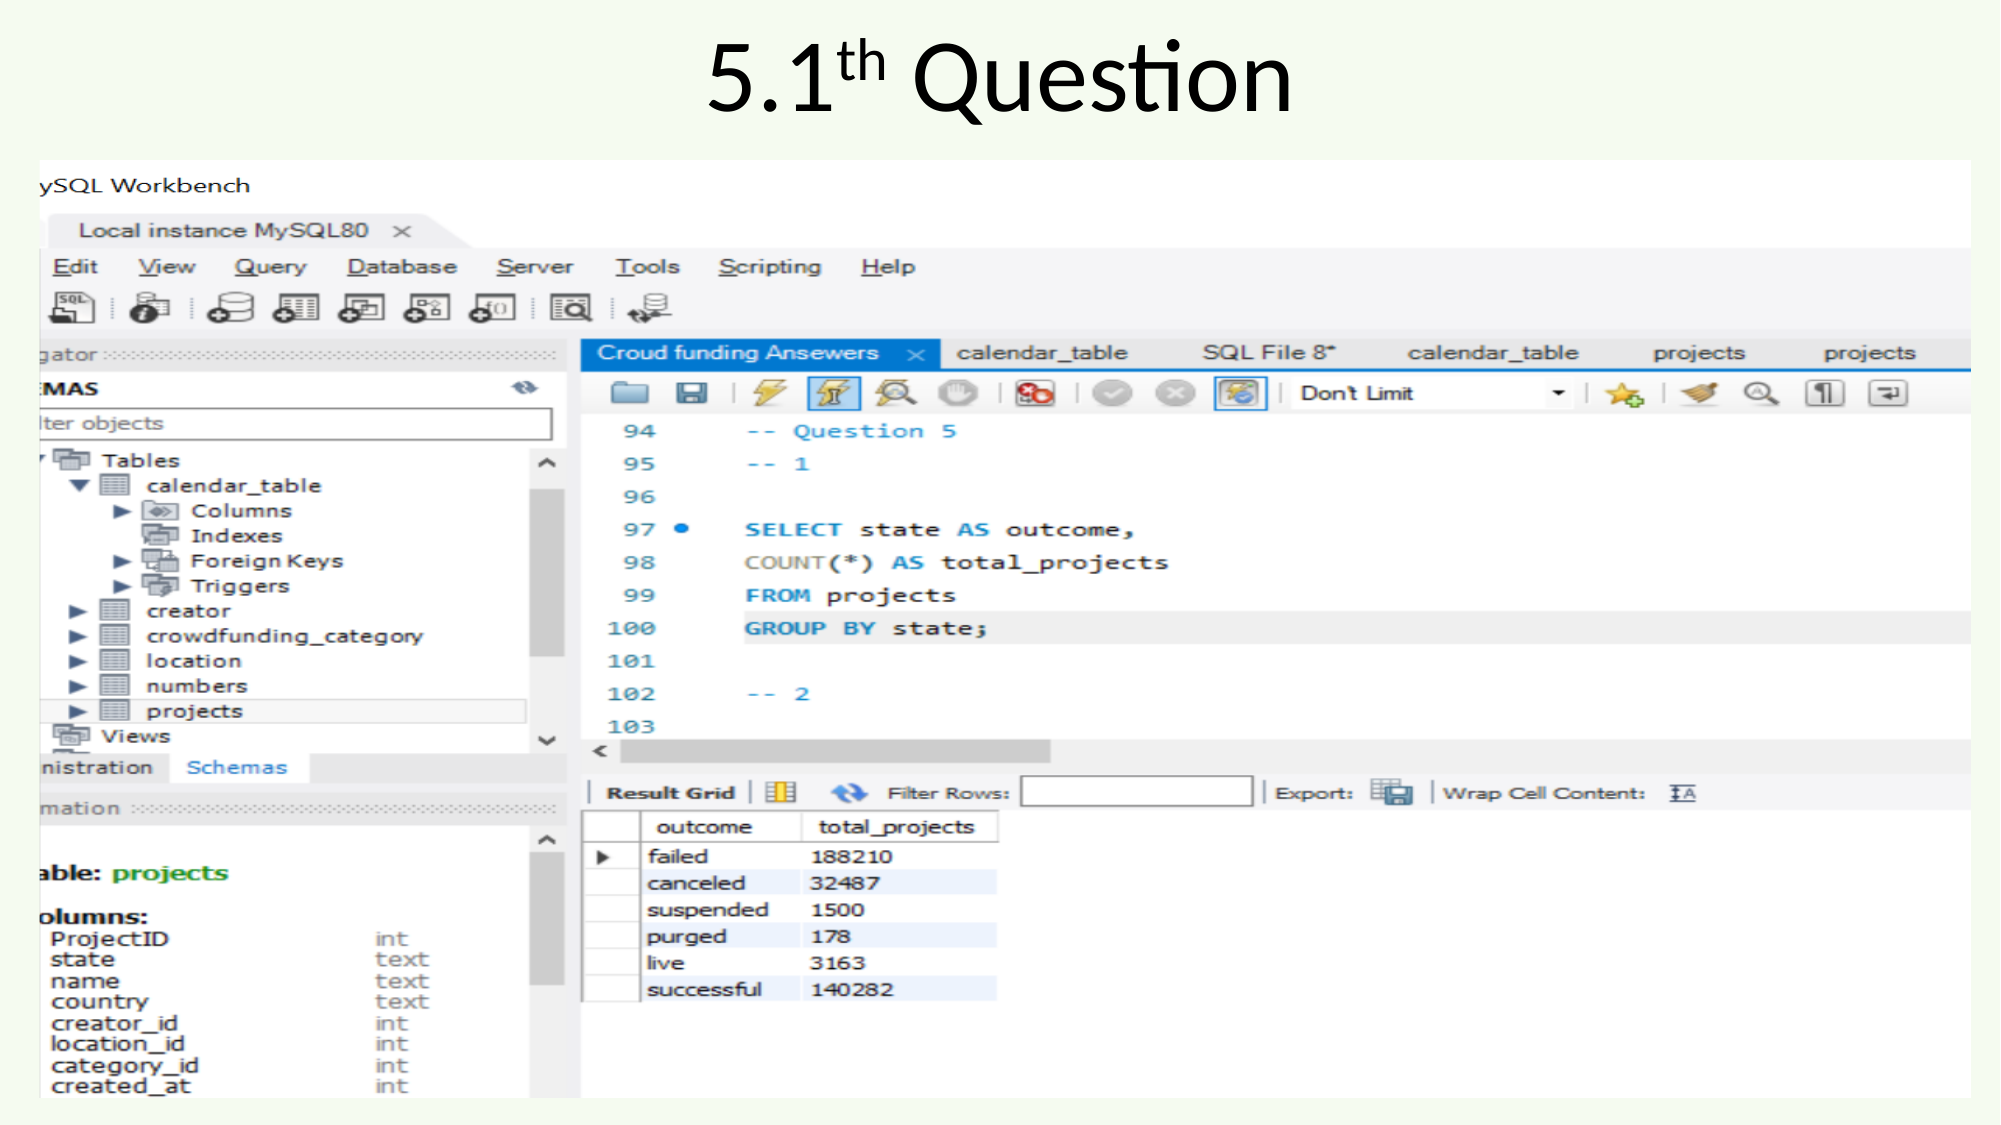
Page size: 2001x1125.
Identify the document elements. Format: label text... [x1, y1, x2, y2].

picture [39, 160, 1971, 1098]
text_box 5.1th Question [0, 0, 2000, 140]
